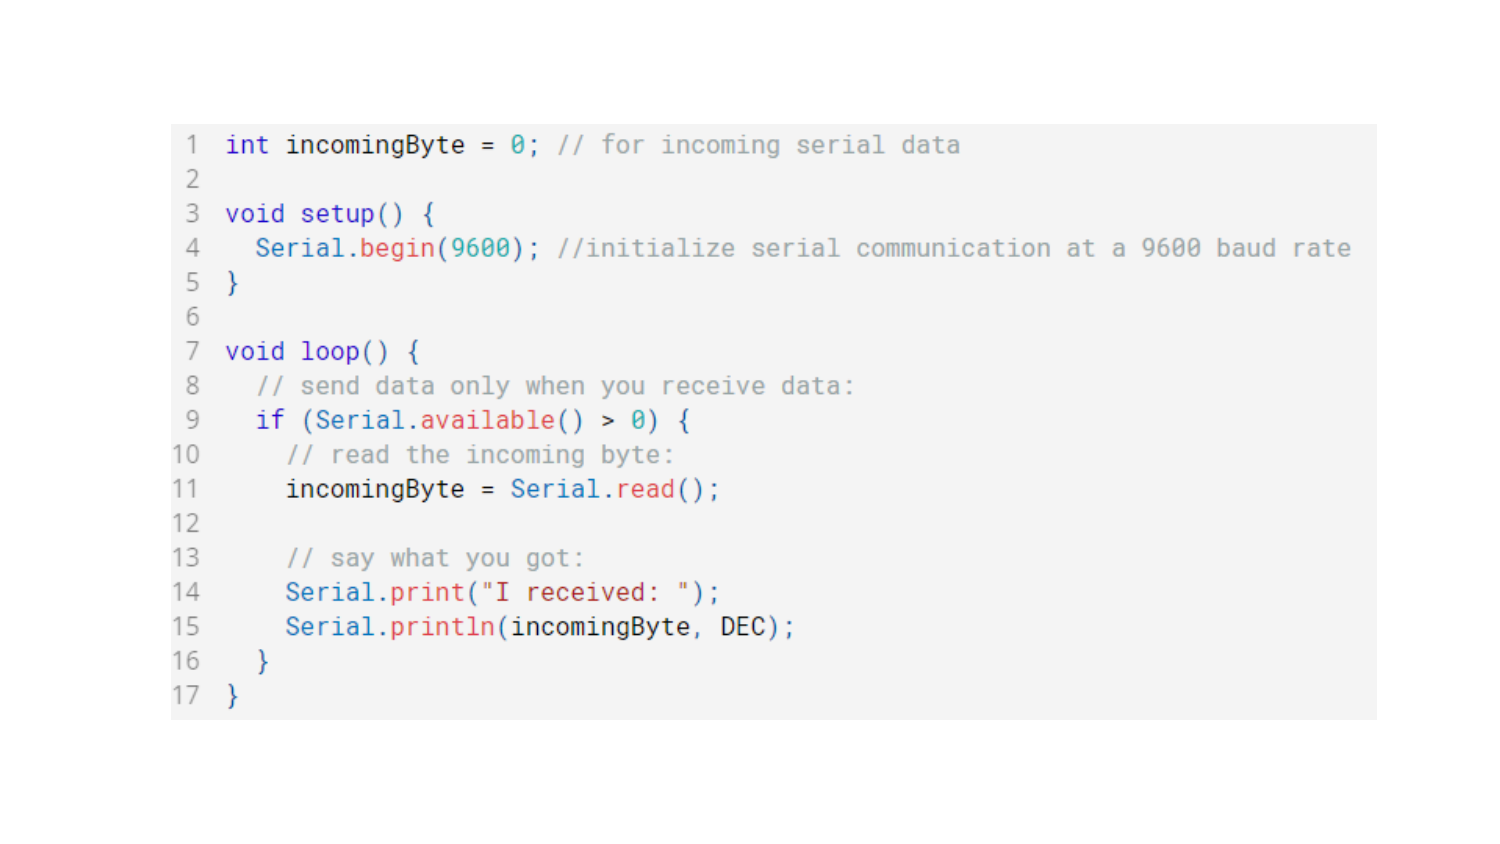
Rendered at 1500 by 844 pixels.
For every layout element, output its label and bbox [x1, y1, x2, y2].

picture [171, 123, 1377, 720]
